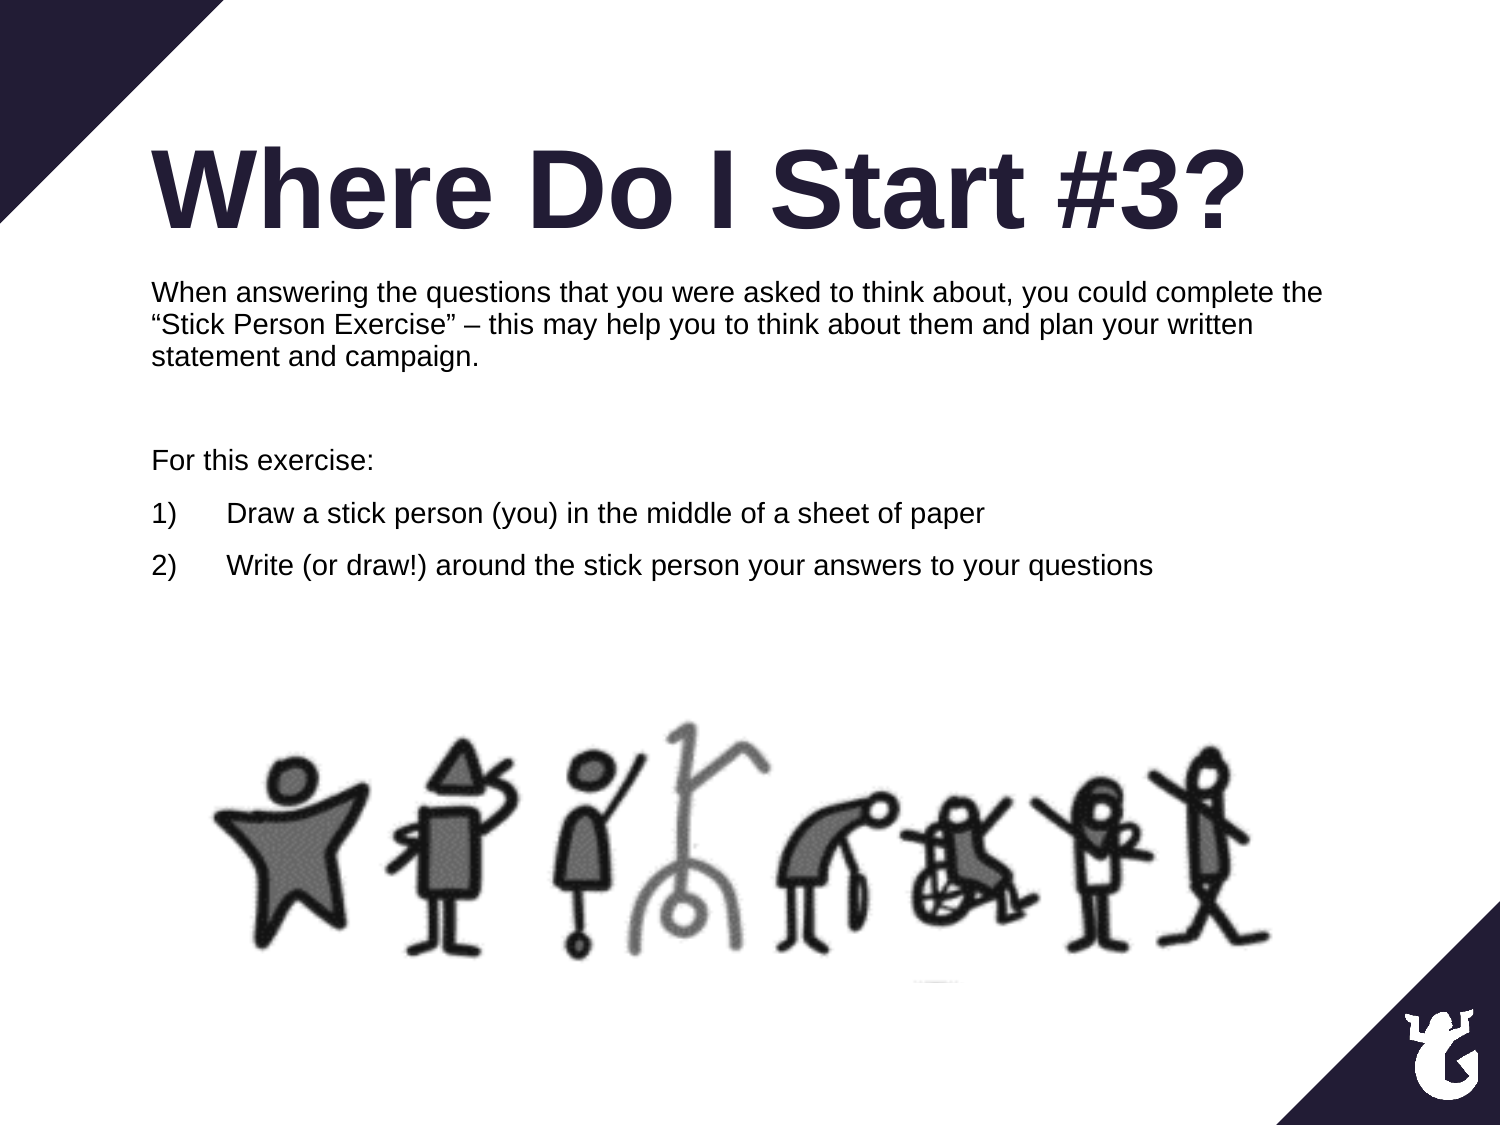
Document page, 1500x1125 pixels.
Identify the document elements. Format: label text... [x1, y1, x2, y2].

picture [1405, 1009, 1478, 1100]
text_box [1274, 899, 1500, 1125]
picture [200, 707, 1293, 983]
title Where Do I Start #3? [136, 112, 1406, 261]
text_box [0, 0, 225, 225]
subtitle When answering the questions that you were asked to think about, you could complete the “Stick Person Exercise” – this may help you to think about them and plan your written statement and campaign. For this exercise: Draw a stick person (you) in the middle of a sheet of paper Write (or draw!) around the stick person your answers to your questions [136, 270, 1386, 968]
